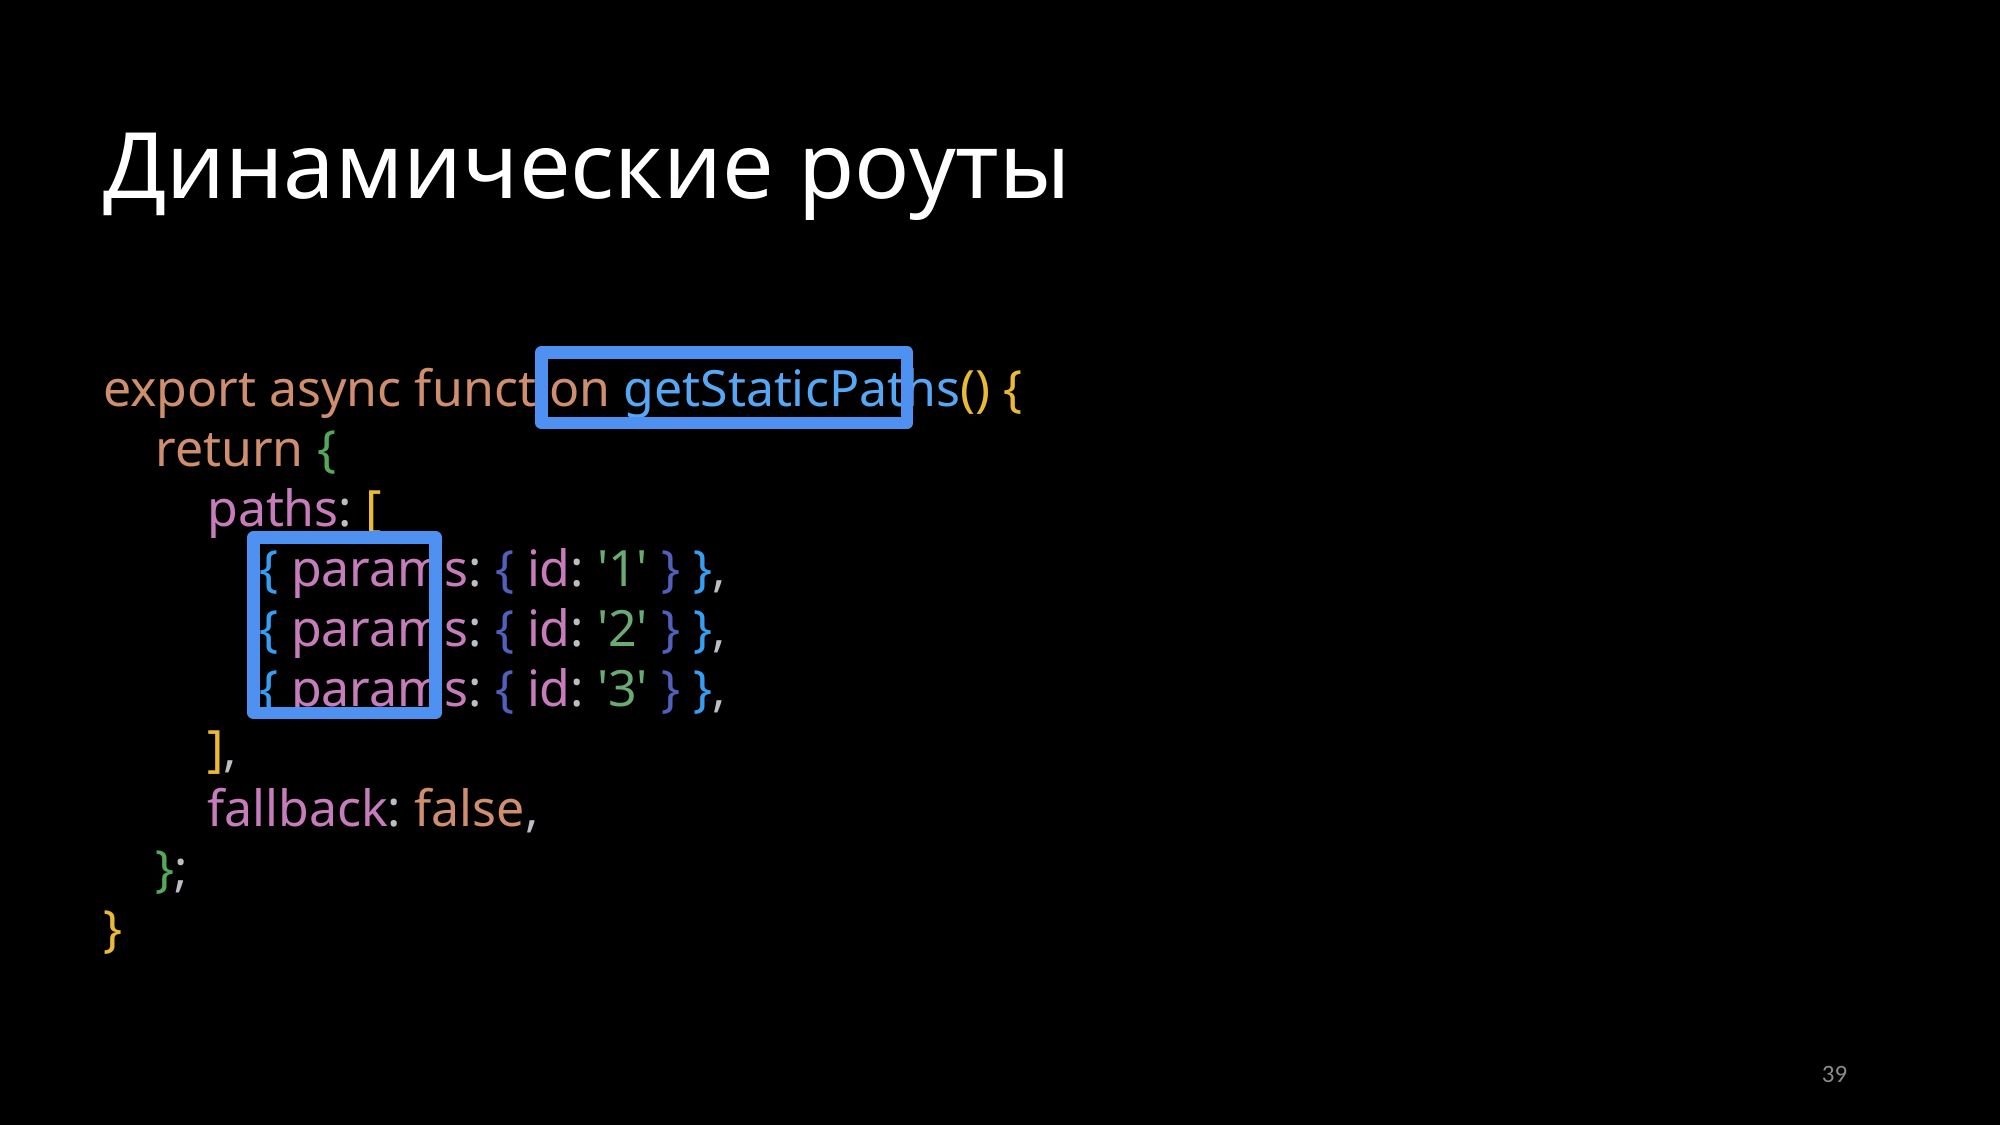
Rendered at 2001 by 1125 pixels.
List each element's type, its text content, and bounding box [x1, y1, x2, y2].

text_box [541, 351, 908, 424]
text_box Динамические роуты [88, 59, 1396, 278]
text_box [253, 536, 437, 714]
text_box export async function getStaticPaths() { return { paths: [ { params: { id: '1' } }, { params: { id: '2' } }, { params: { id: '3' } }, ], fallback: false, }; } [88, 349, 1483, 965]
slide_number 39 [1412, 1042, 1863, 1103]
